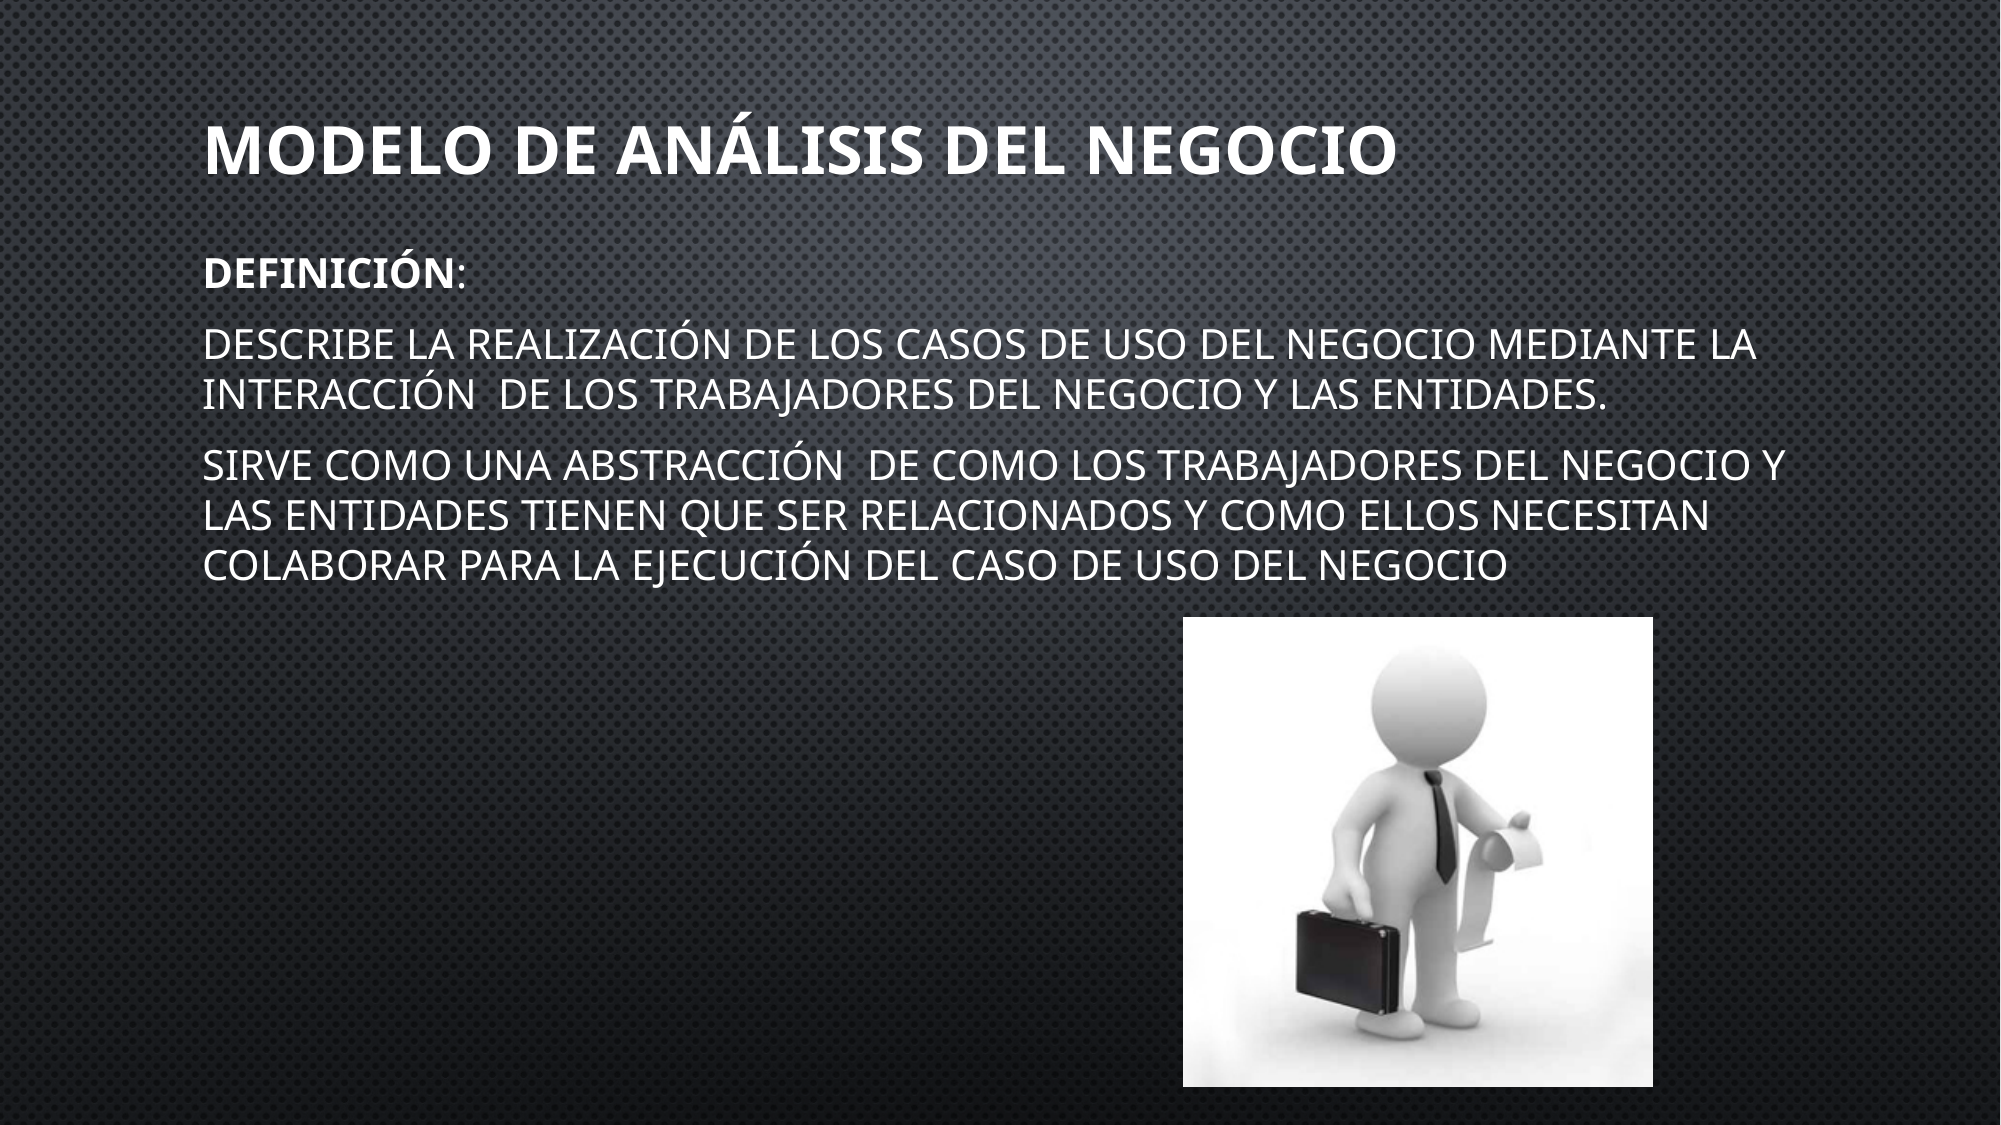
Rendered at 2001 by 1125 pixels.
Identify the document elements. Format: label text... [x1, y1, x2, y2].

list DEFINICIÓN: Describe la realización de los casos de uso del negocio mediante la interacción de los trabajadores del negocio y las entidades. Sirve como una abstracción de como los trabajadores del negocio y las entidades tienen que ser relacionados y como ellos necesitan colaborar para la ejecución del caso de uso del negocio [187, 247, 1813, 731]
picture [1182, 617, 1653, 1087]
title MODELO DE ANÁLISIS DEL NEGOCIO [187, 83, 1813, 214]
